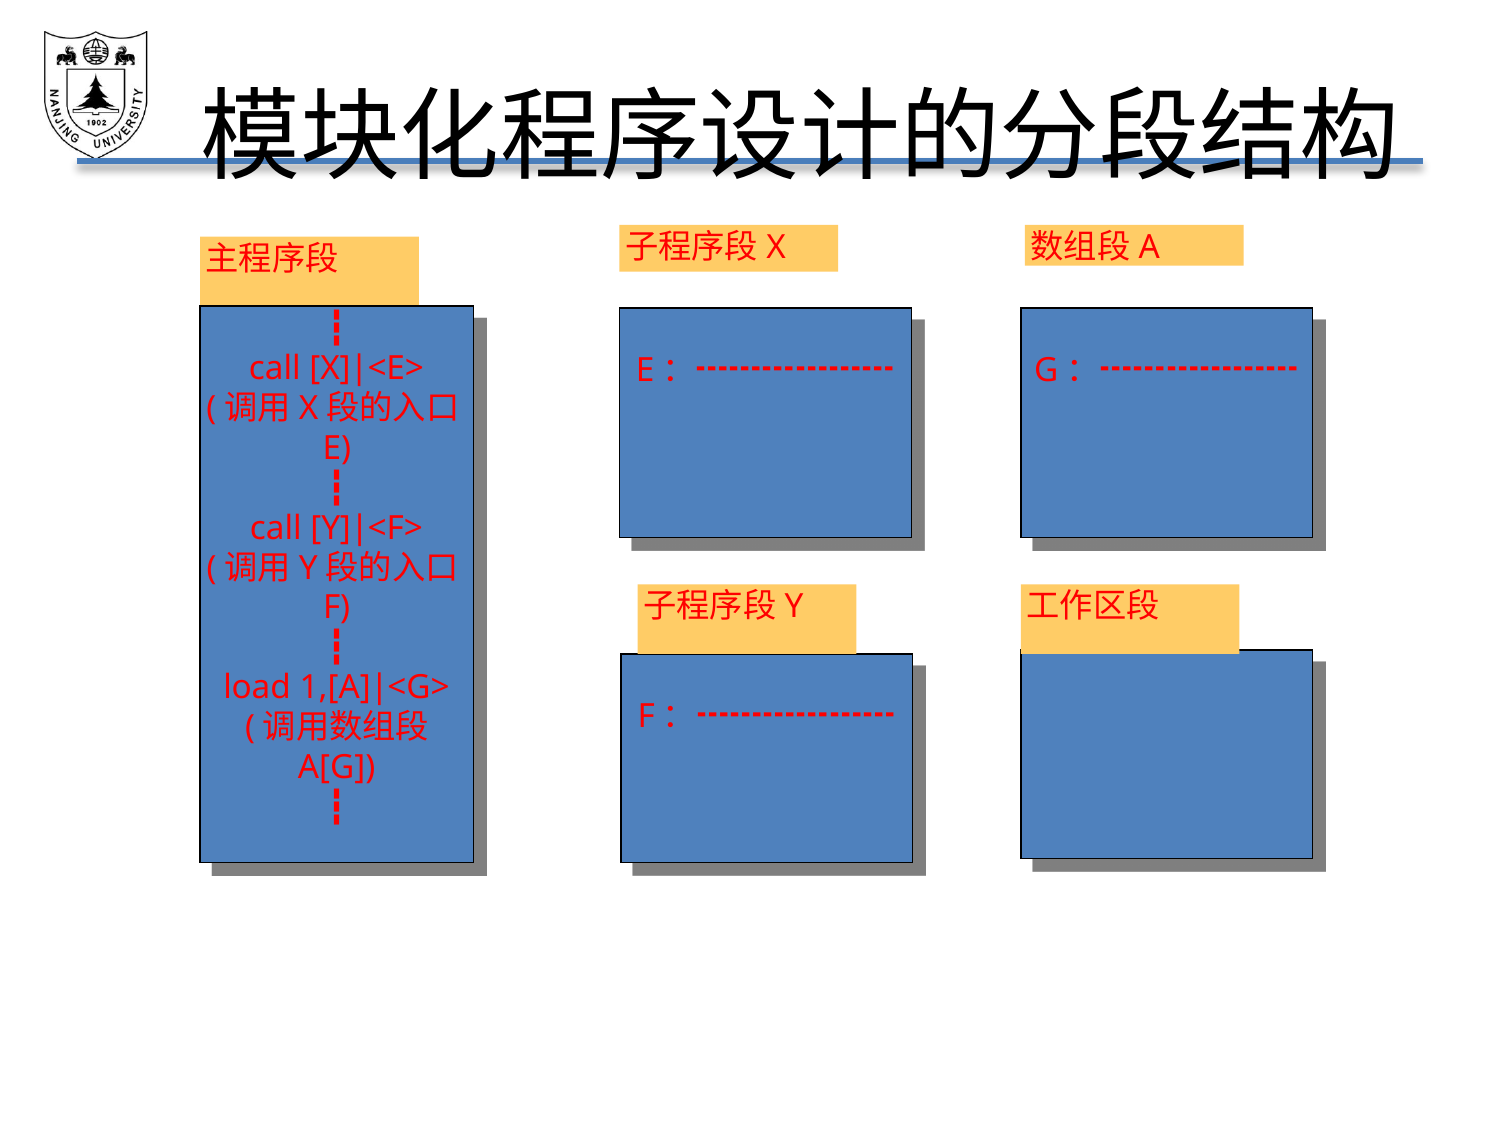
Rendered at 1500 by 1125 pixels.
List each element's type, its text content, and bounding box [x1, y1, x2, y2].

list [112, 275, 1388, 950]
title 模块化程序设计的分段结构 [162, 37, 1438, 225]
picture [41, 30, 148, 161]
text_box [199, 224, 1313, 863]
